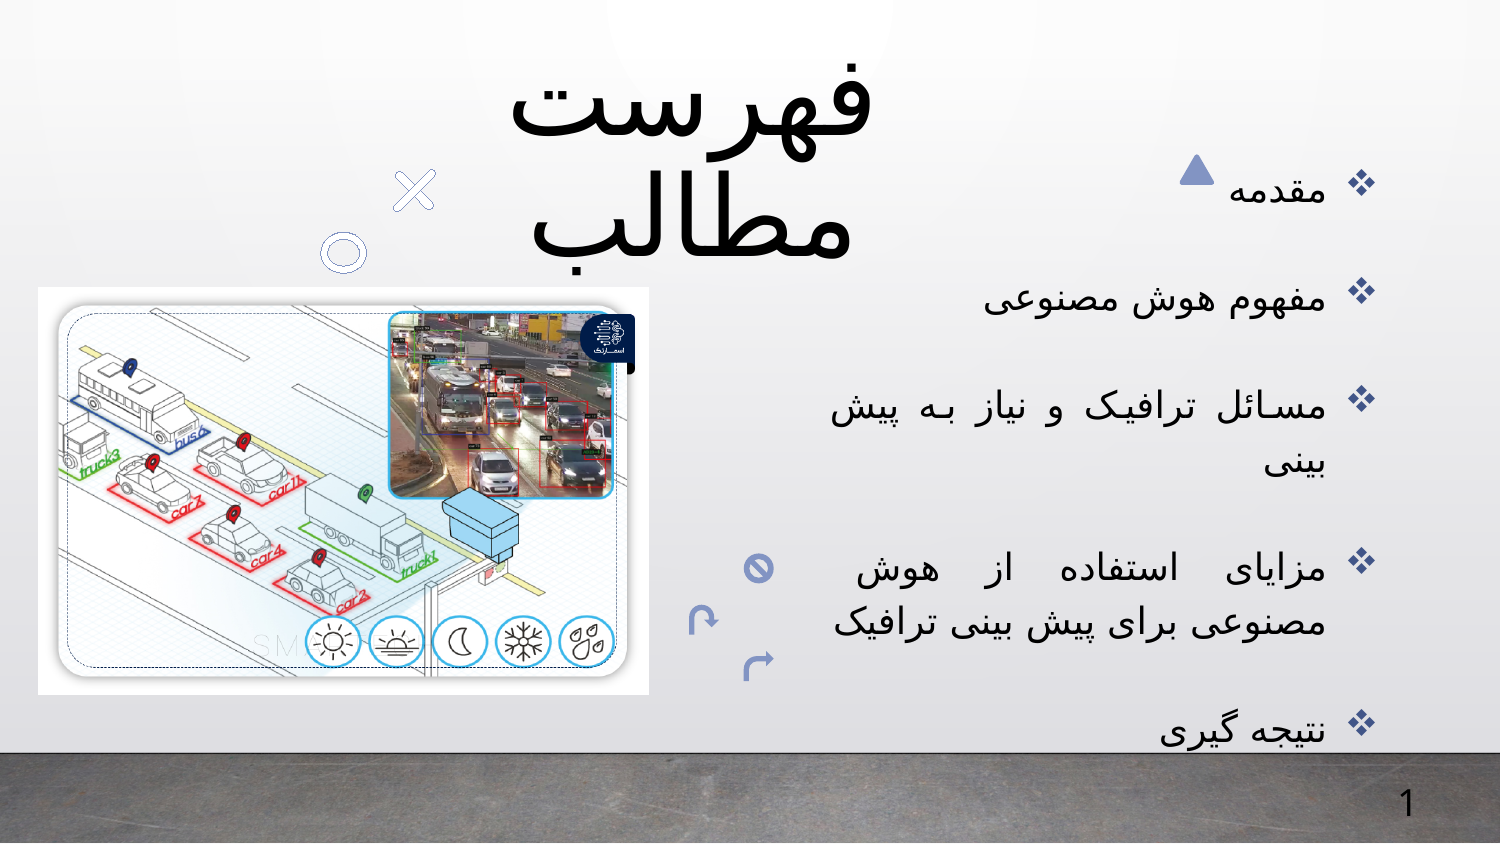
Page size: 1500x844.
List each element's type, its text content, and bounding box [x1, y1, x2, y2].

text_box 1 [1342, 771, 1474, 831]
title فهرست مطالب [320, 23, 1065, 183]
picture [38, 287, 649, 695]
text_box [1181, 156, 1212, 183]
list مقدمه مفهوم هوش مصنوعی مسائل ترافیک و نیاز به پیش بینی مزایای استفاده از هوش مصنوعی برای پیش بینی ترافیک نتیجه گیری [807, 111, 1418, 716]
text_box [320, 169, 438, 274]
picture [0, 753, 1500, 843]
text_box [688, 553, 775, 682]
